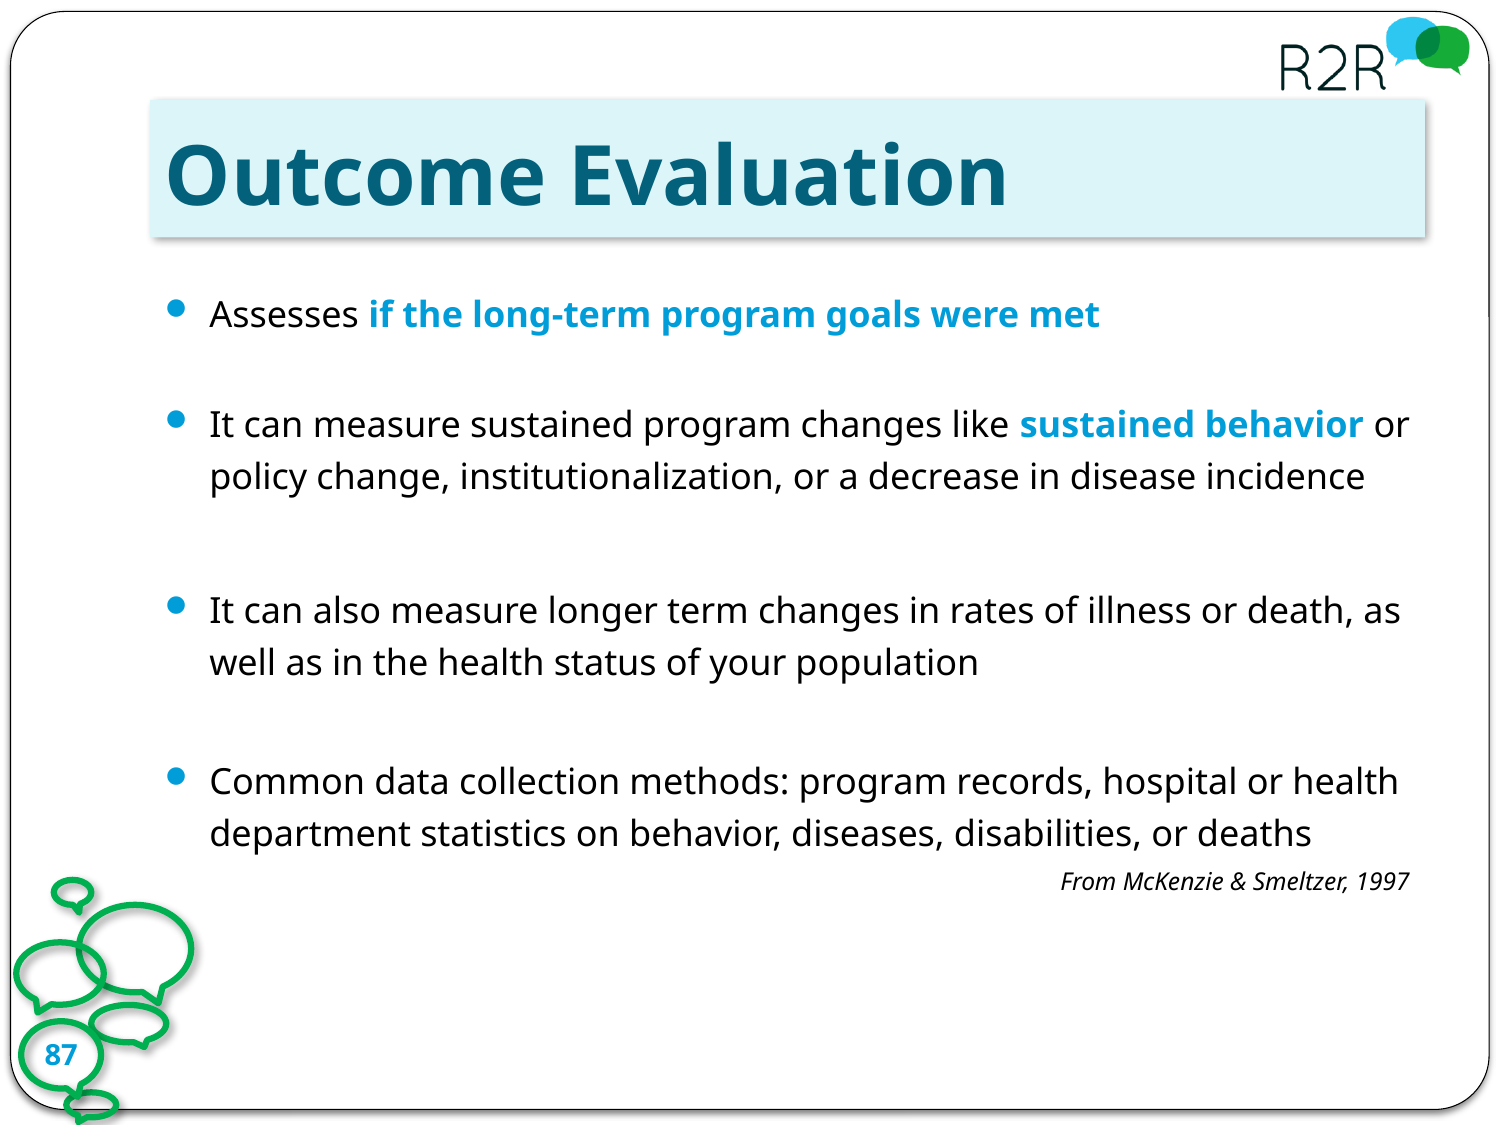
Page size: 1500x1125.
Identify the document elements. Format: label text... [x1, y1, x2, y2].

picture [1275, 12, 1475, 100]
slide_number 87 [23, 1018, 99, 1094]
title Outcome Evaluation [150, 99, 1425, 238]
list Assesses if the long-term program goals were met It can measure sustained program changes like sustained behavior or policy change, institutionalization, or a decrease in disease incidence It can also measure longer term changes in rates of illness or death, as well as in the health status of your population Common data collection methods: program records, hospital or health department statistics on behavior, diseases, disabilities, or deaths From McKenzie & Smeltzer, 1997 [150, 275, 1425, 938]
